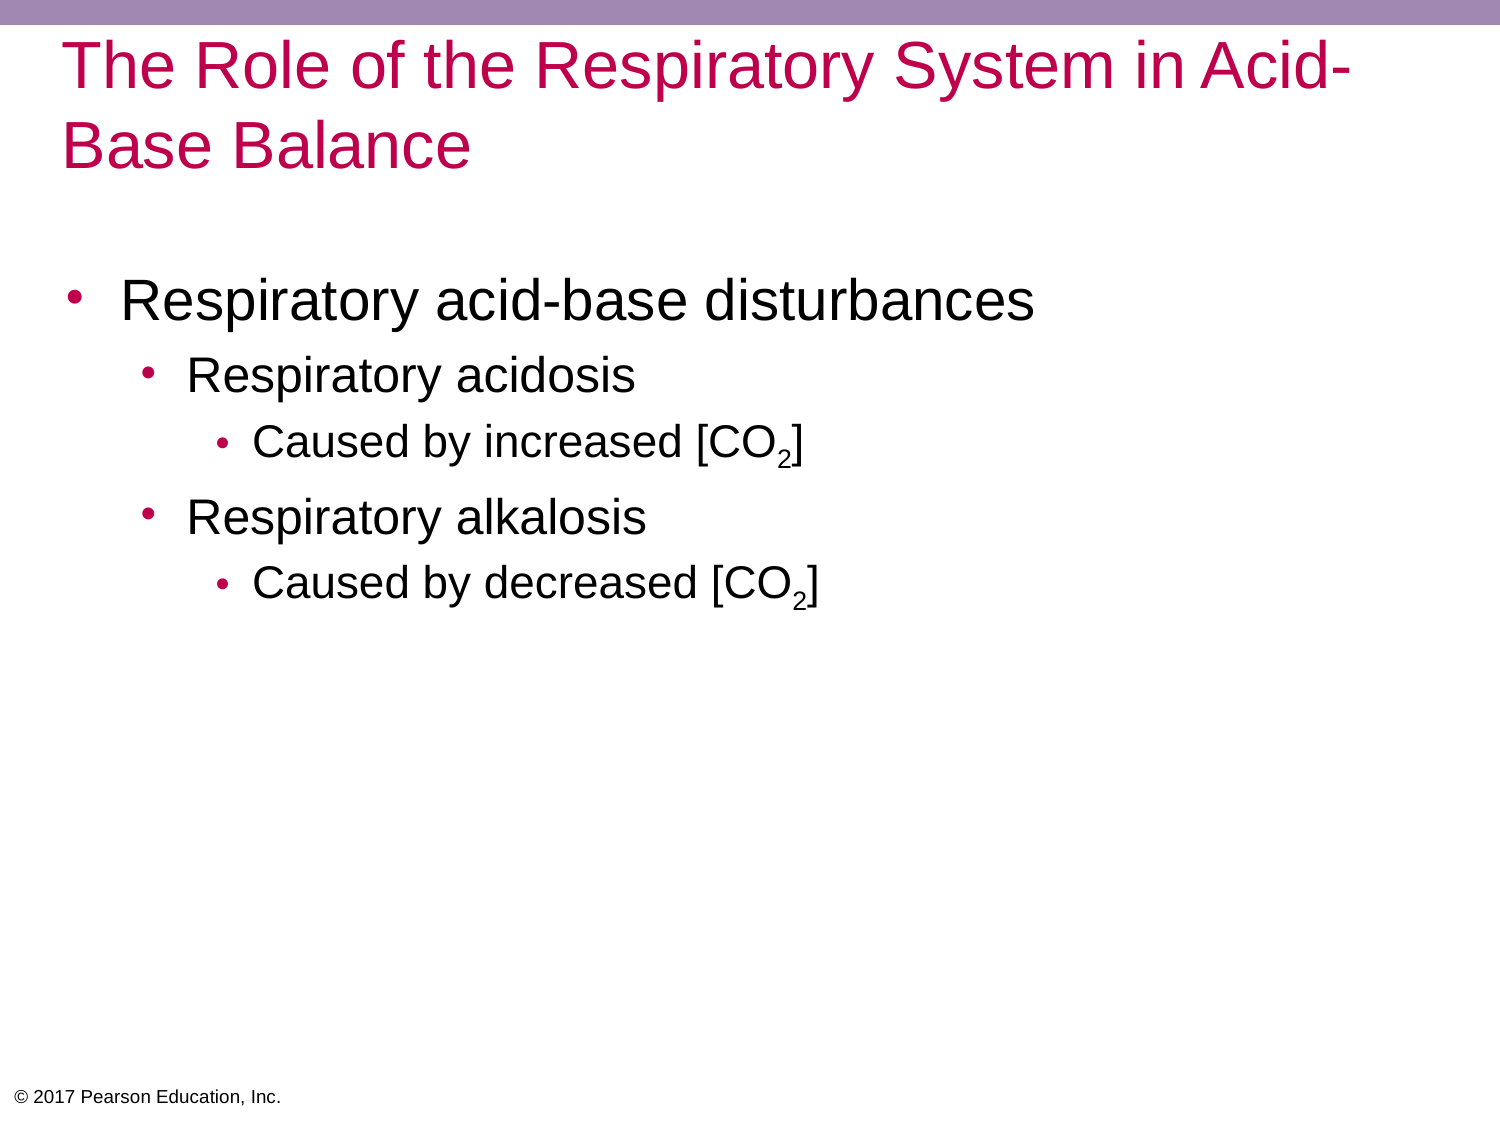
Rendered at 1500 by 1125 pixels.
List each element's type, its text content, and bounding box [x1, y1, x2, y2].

list Respiratory acid-base disturbances Respiratory acidosis Caused by increased [CO2] Respiratory alkalosis Caused by decreased [CO2] [49, 254, 1450, 1038]
title The Role of the Respiratory System in Acid-Base Balance [46, 14, 1500, 192]
